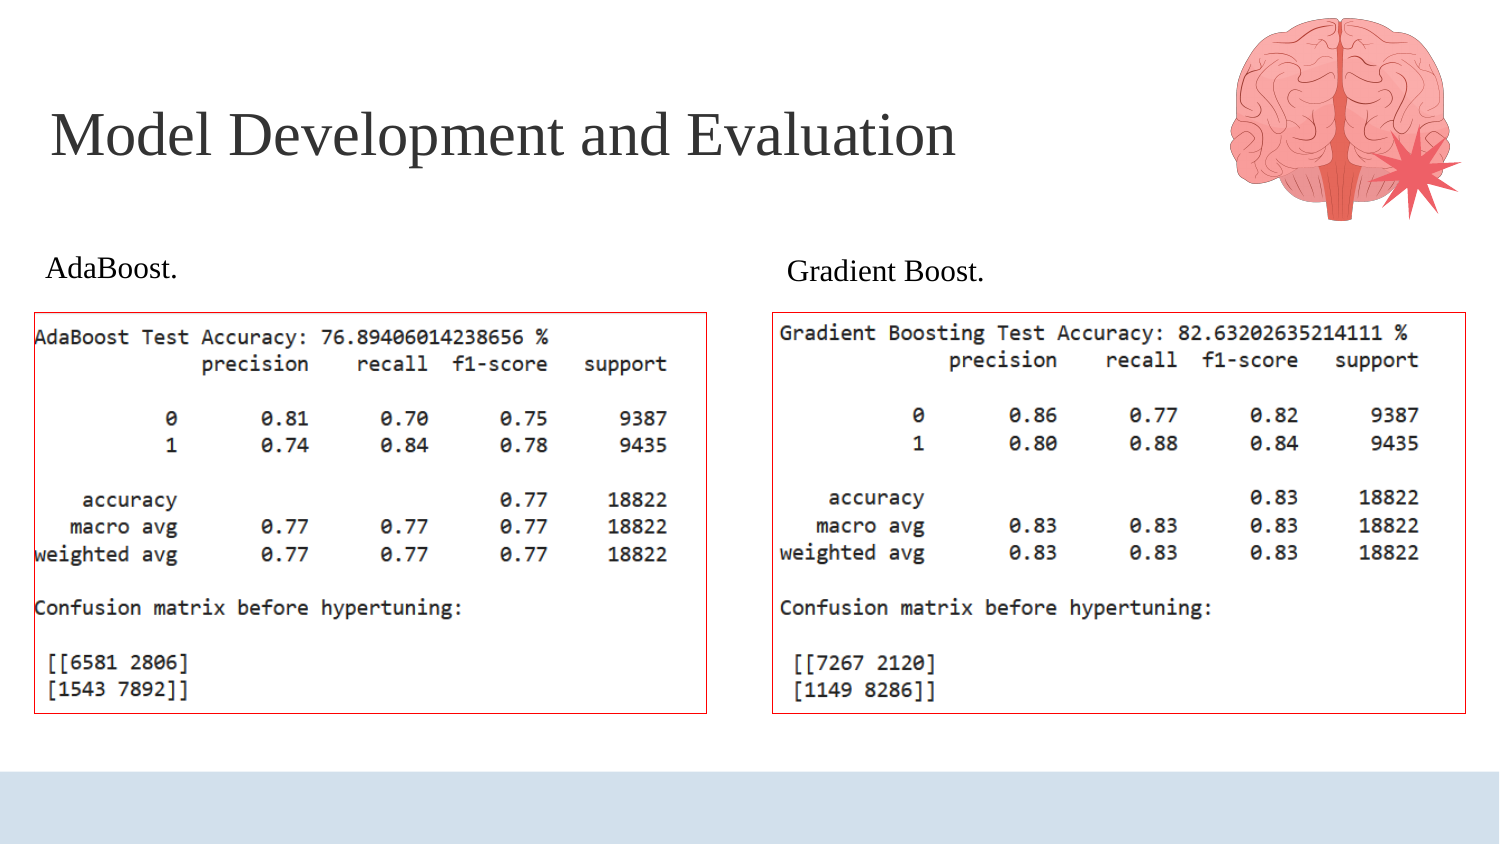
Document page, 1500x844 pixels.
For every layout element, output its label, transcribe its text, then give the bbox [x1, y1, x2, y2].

picture [771, 311, 1466, 714]
title Model Development and Evaluation [34, 78, 1201, 173]
picture [1206, 0, 1466, 240]
text_box Gradient Boost. [772, 243, 1404, 296]
text_box AdaBoost. [30, 239, 663, 292]
picture [34, 311, 707, 714]
